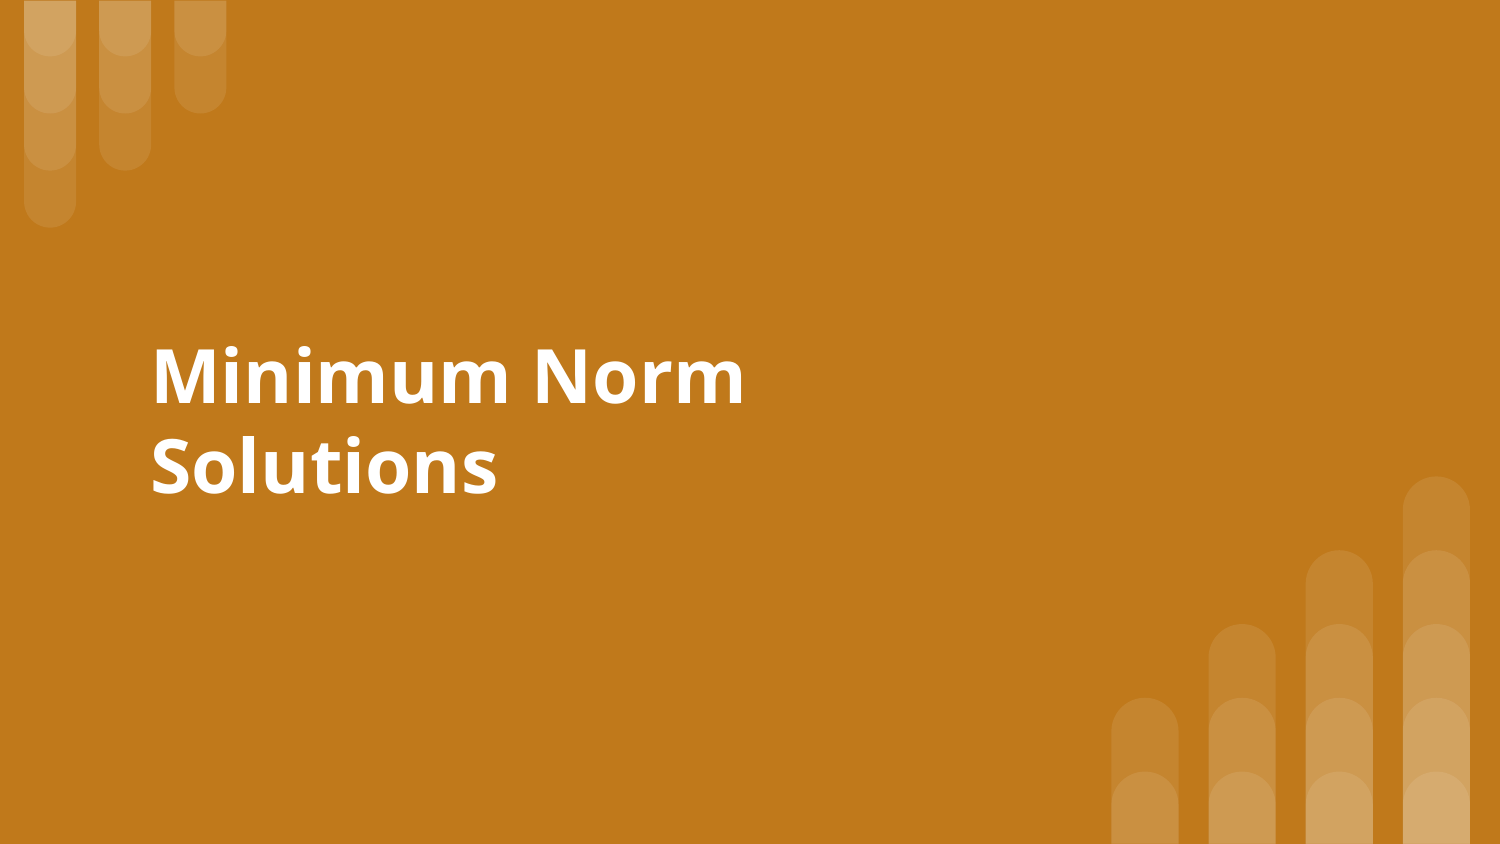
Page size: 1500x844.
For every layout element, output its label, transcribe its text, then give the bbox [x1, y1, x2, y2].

title Minimum Norm Solutions [135, 264, 1097, 572]
